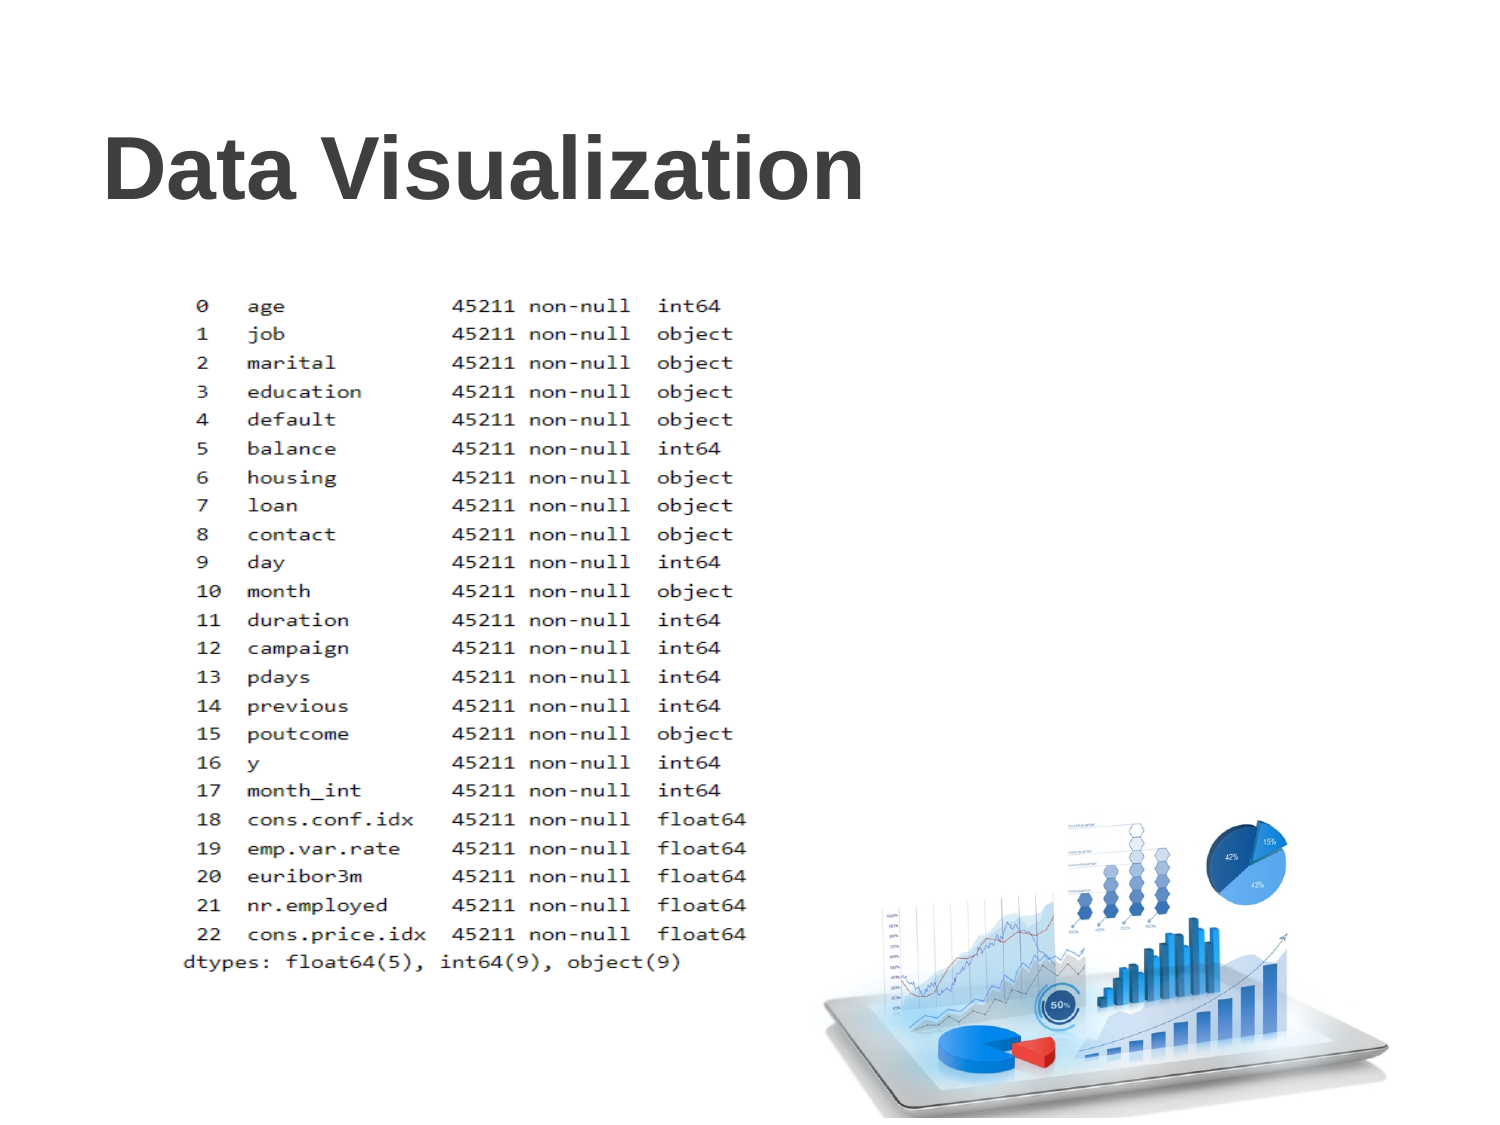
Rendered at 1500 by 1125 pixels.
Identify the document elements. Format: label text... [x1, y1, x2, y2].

title Data Visualization [87, 102, 1360, 276]
picture [800, 800, 1394, 1118]
picture [171, 288, 765, 985]
